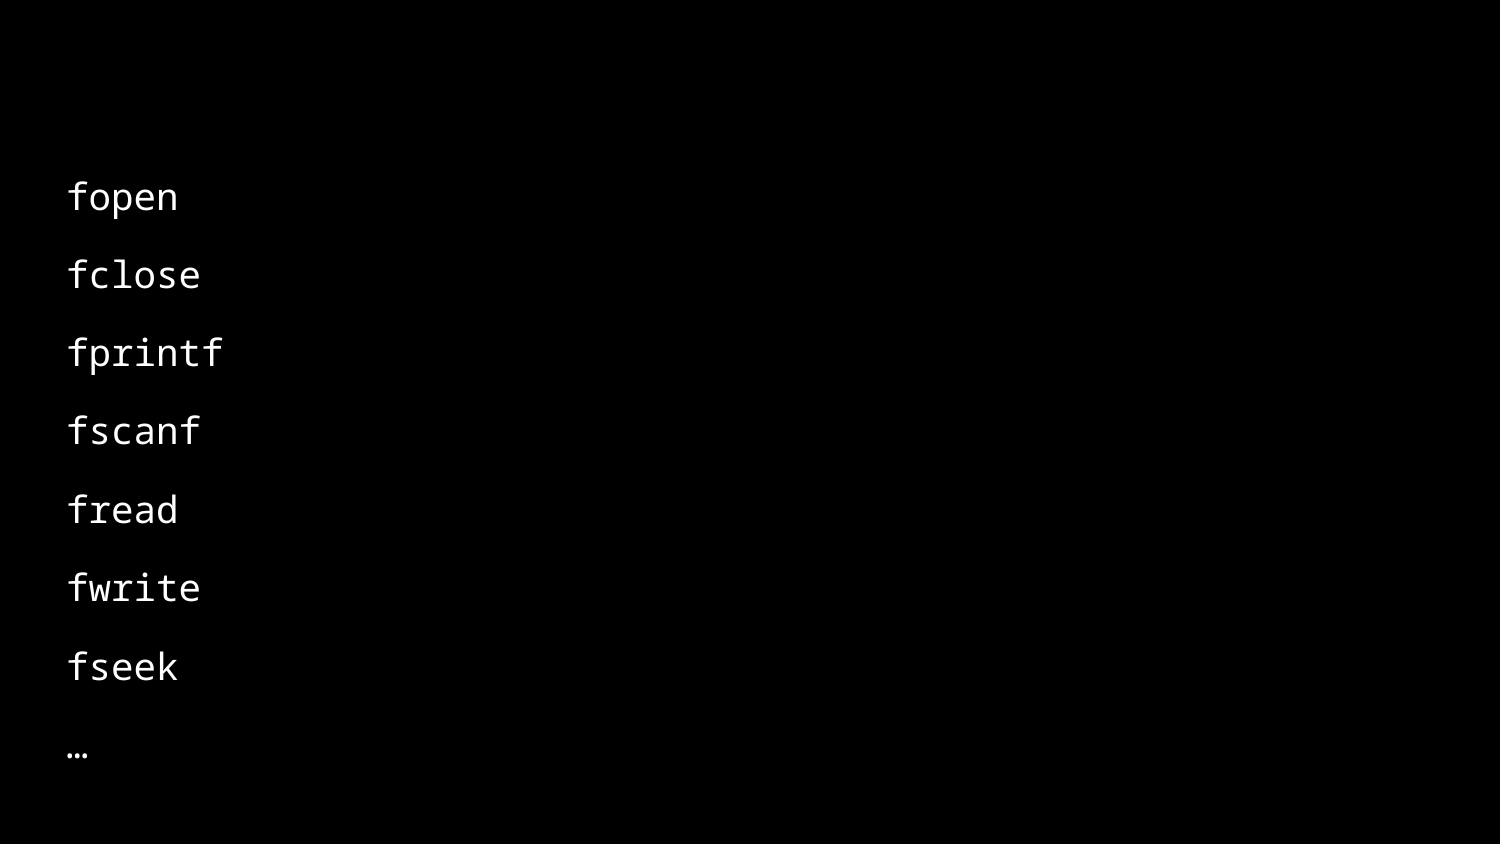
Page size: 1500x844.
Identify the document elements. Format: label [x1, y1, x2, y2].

list [51, 189, 1449, 750]
